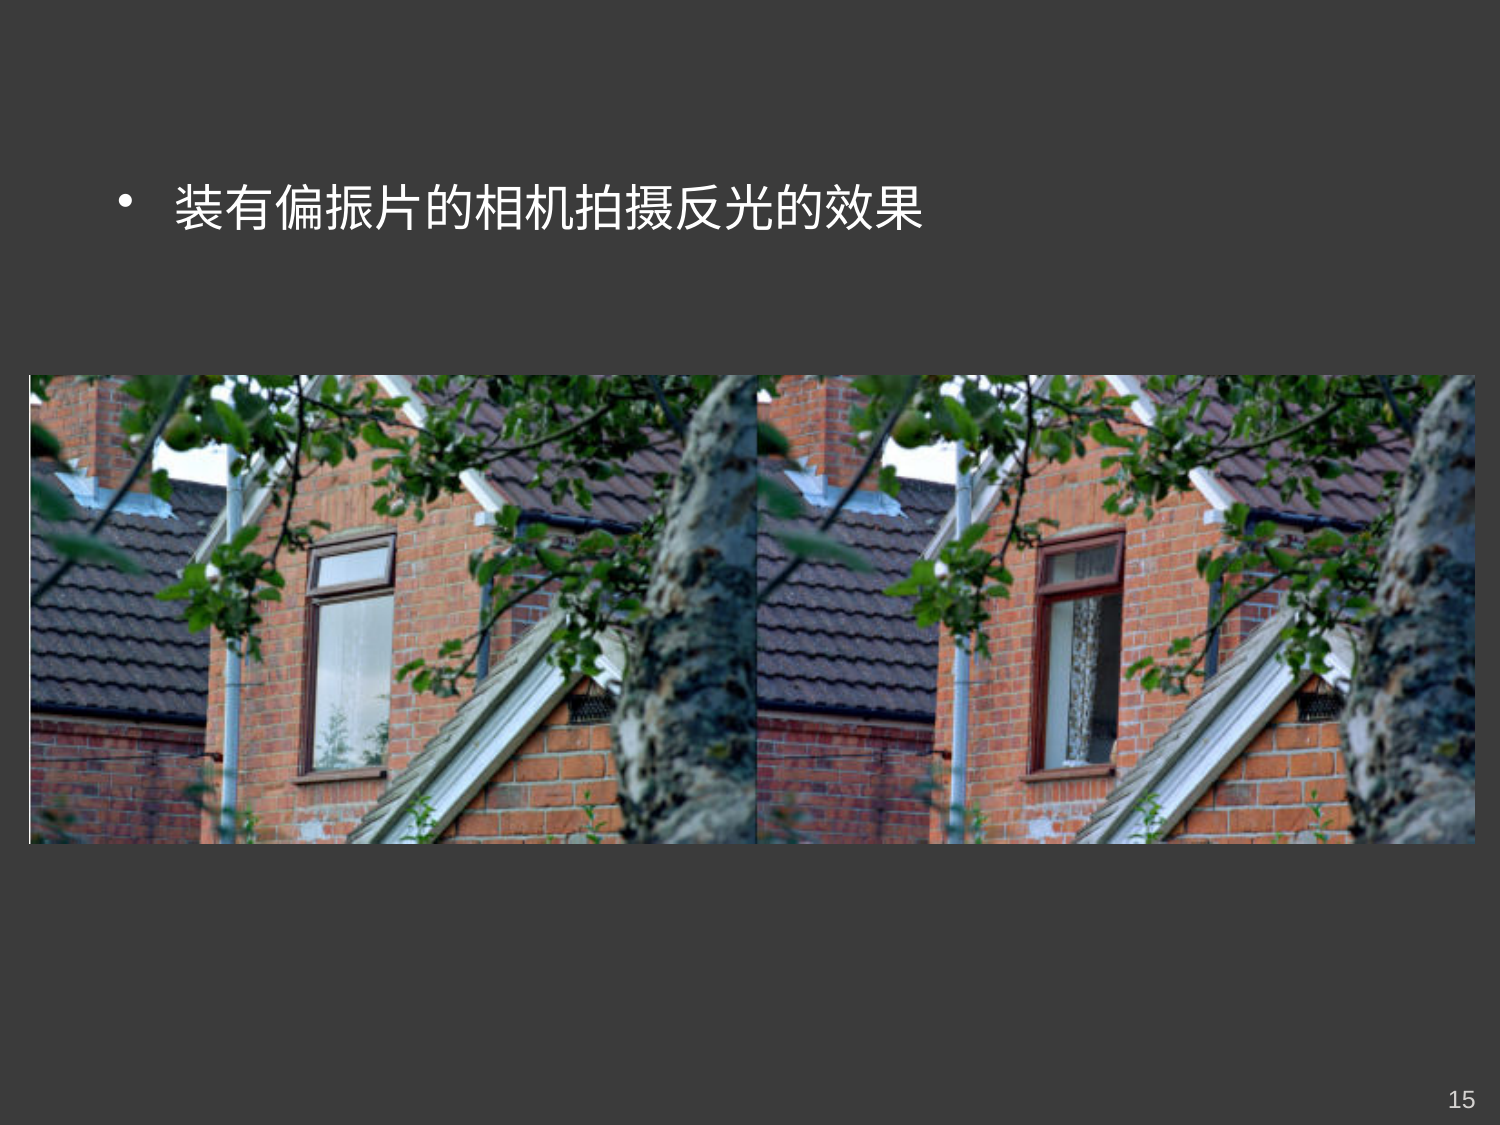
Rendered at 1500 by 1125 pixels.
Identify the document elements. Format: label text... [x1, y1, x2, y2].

picture [29, 374, 1475, 844]
slide_number 15 [1340, 1075, 1491, 1117]
list 装有偏振片的相机拍摄反光的效果 [103, 139, 1397, 278]
